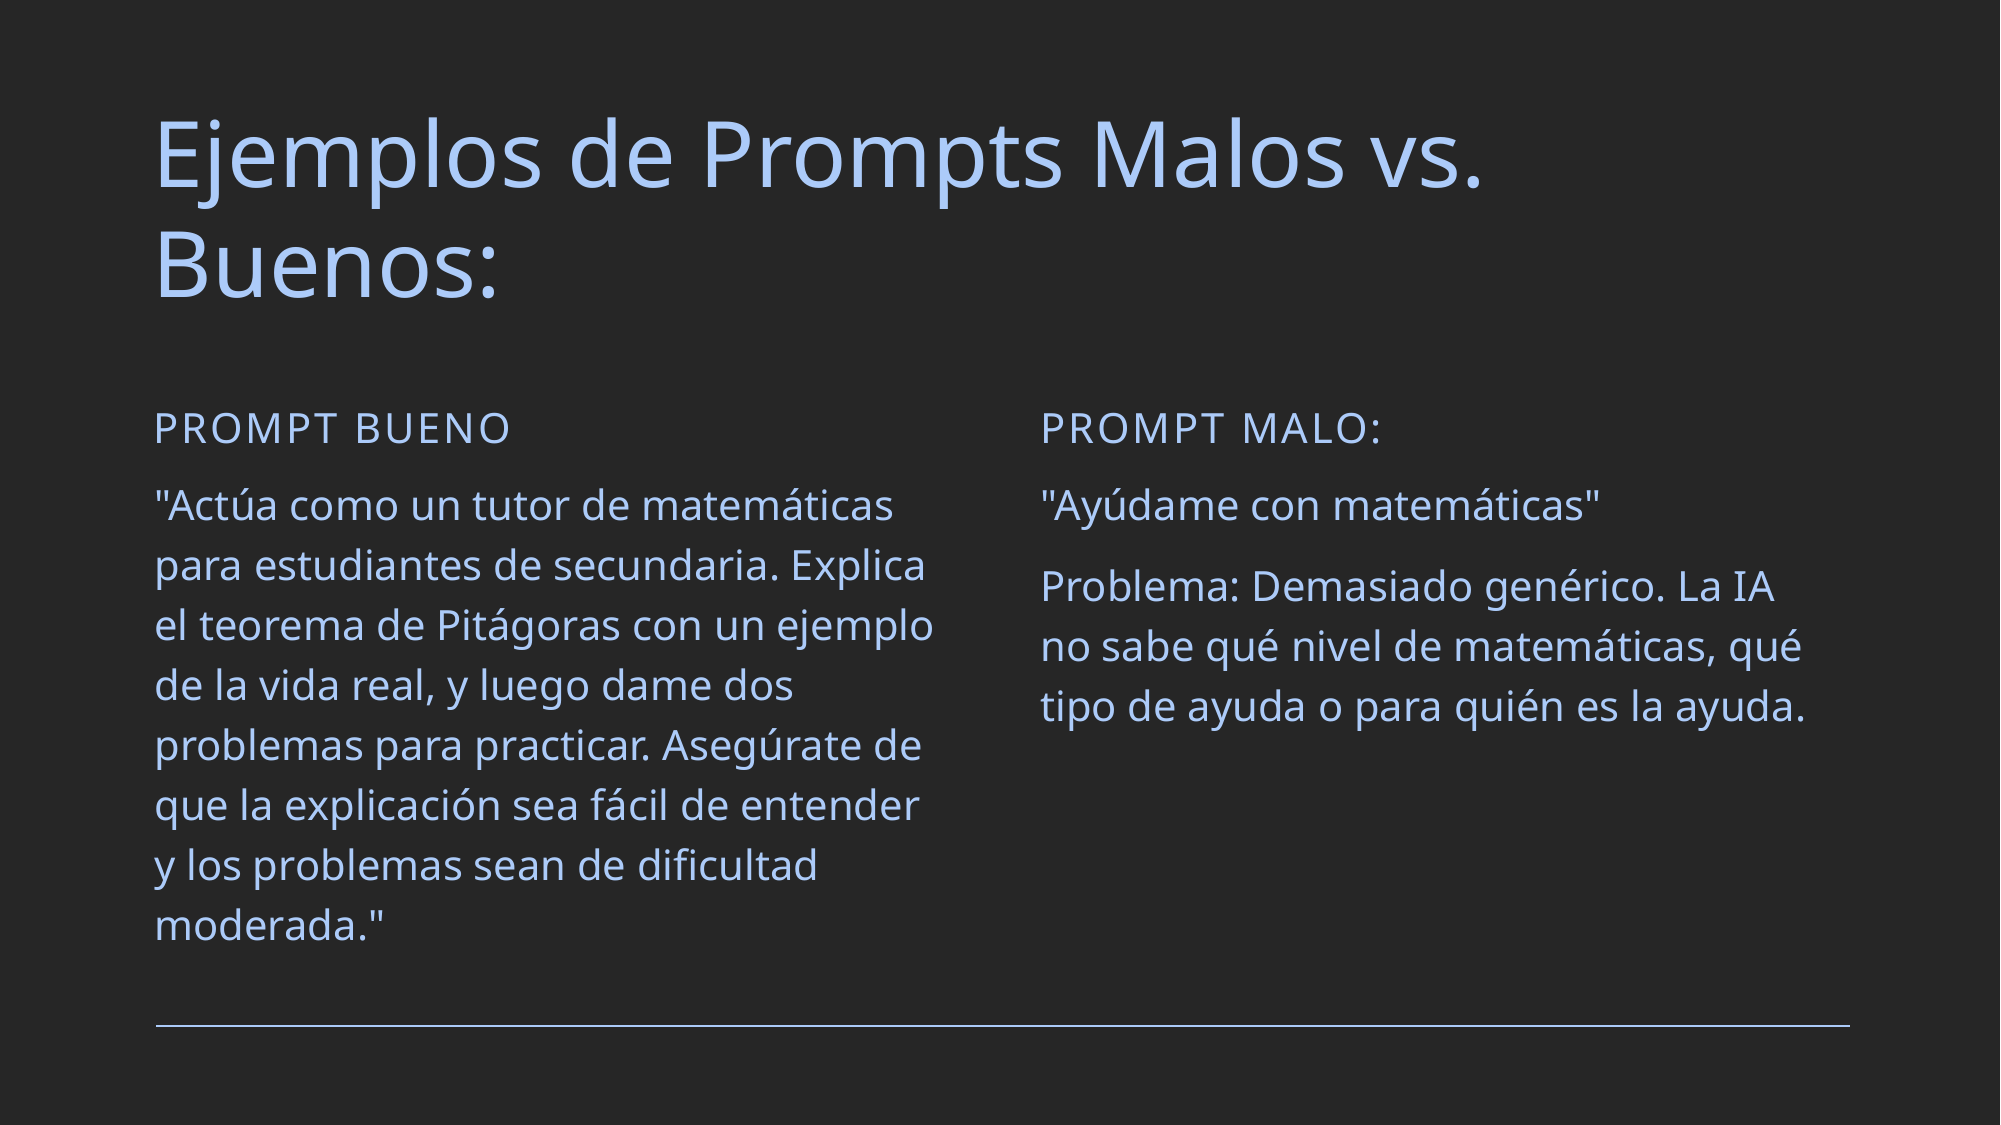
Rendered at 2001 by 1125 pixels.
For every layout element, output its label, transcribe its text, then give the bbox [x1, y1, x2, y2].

title Ejemplos de Prompts Malos vs. Buenos: [137, 93, 1851, 324]
list "Actúa como un tutor de matemáticas para estudiantes de secundaria. Explica el teorema de Pitágoras con un ejemplo de la vida real, y luego dame dos problemas para practicar. Asegúrate de que la explicación sea fácil de entender y los problemas sean de dificultad moderada." [139, 461, 961, 994]
list Prompt bueno [138, 325, 960, 459]
list Prompt malo: [1025, 325, 1851, 459]
list "Ayúdame con matemáticas" Problema: Demasiado genérico. La IA no sabe qué nivel de matemáticas, qué tipo de ayuda o para quién es la ayuda. [1025, 461, 1851, 994]
